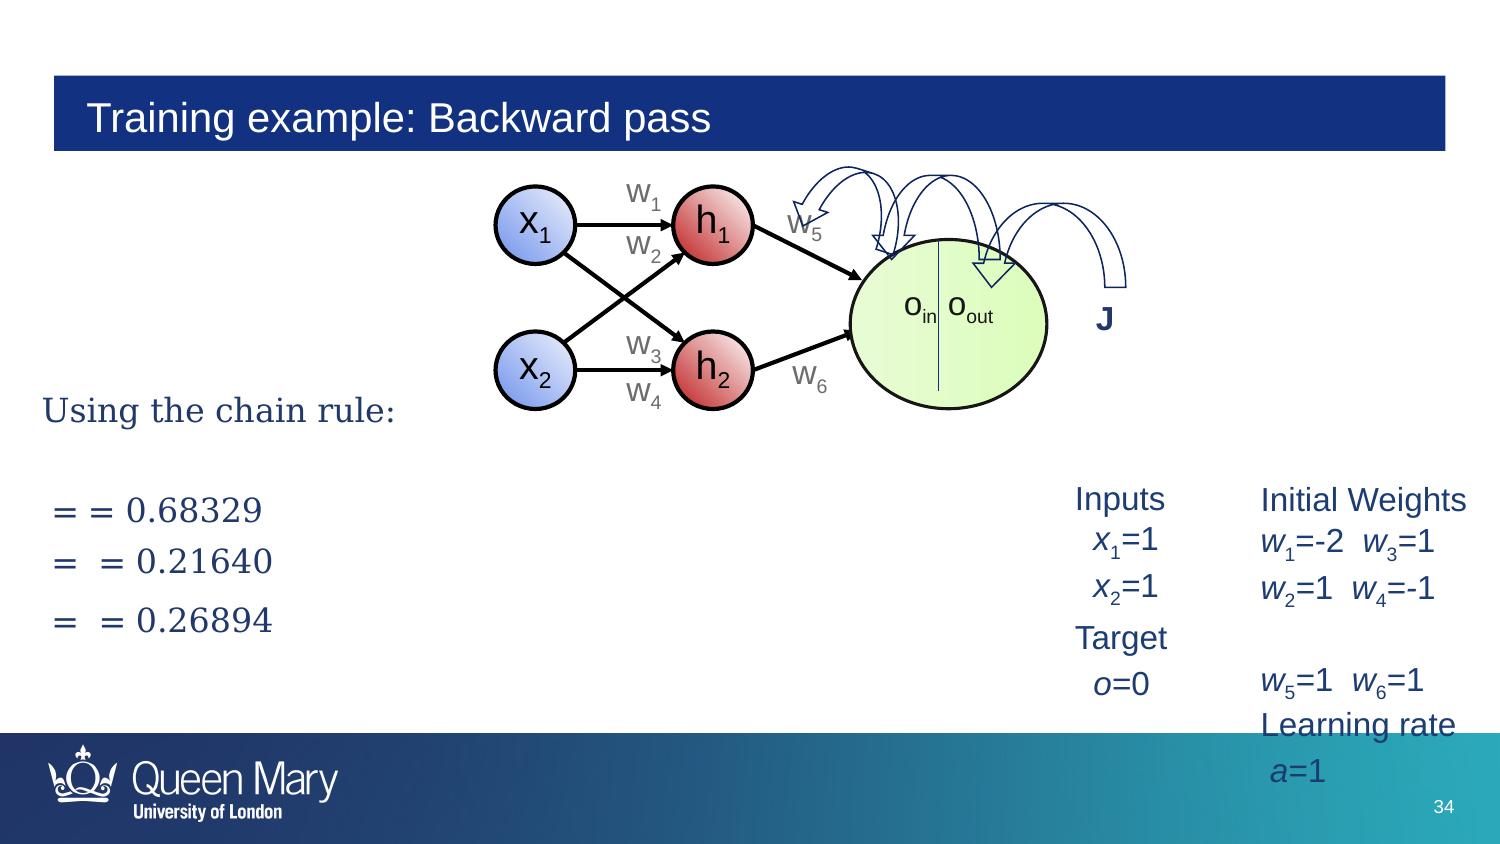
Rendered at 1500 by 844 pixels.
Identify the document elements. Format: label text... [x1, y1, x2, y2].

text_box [563, 252, 685, 343]
text_box w6 [786, 371, 834, 403]
text_box [885, 174, 1002, 262]
text_box h2 [673, 331, 753, 410]
text_box [971, 202, 1127, 289]
picture [0, 733, 1500, 844]
text_box w5 [822, 200, 828, 211]
text_box h1 [673, 186, 753, 264]
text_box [752, 225, 862, 281]
text_box x2 [495, 331, 576, 410]
text_box w1 [620, 163, 668, 215]
text_box w4 [620, 373, 668, 420]
text_box oin oout [849, 238, 1048, 410]
text_box w5 [781, 193, 807, 225]
text_box Initial Weights w1=-2 w3=1 w2=1 w4=-1 w5=1 w6=1 Learning rate a=1 [1245, 464, 1500, 797]
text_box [752, 330, 858, 371]
text_box w5 [809, 215, 828, 225]
text_box [870, 234, 878, 242]
text_box x1 [495, 186, 576, 264]
text_box J [1081, 289, 1124, 345]
text_box w2 [620, 226, 668, 252]
text_box Inputs x1=1 x2=1 Target o=0 [1069, 464, 1234, 708]
text_box w2 [620, 215, 668, 225]
text_box w3 [620, 343, 668, 370]
title Training example: Backward pass [71, 89, 1429, 135]
text_box [791, 165, 900, 256]
